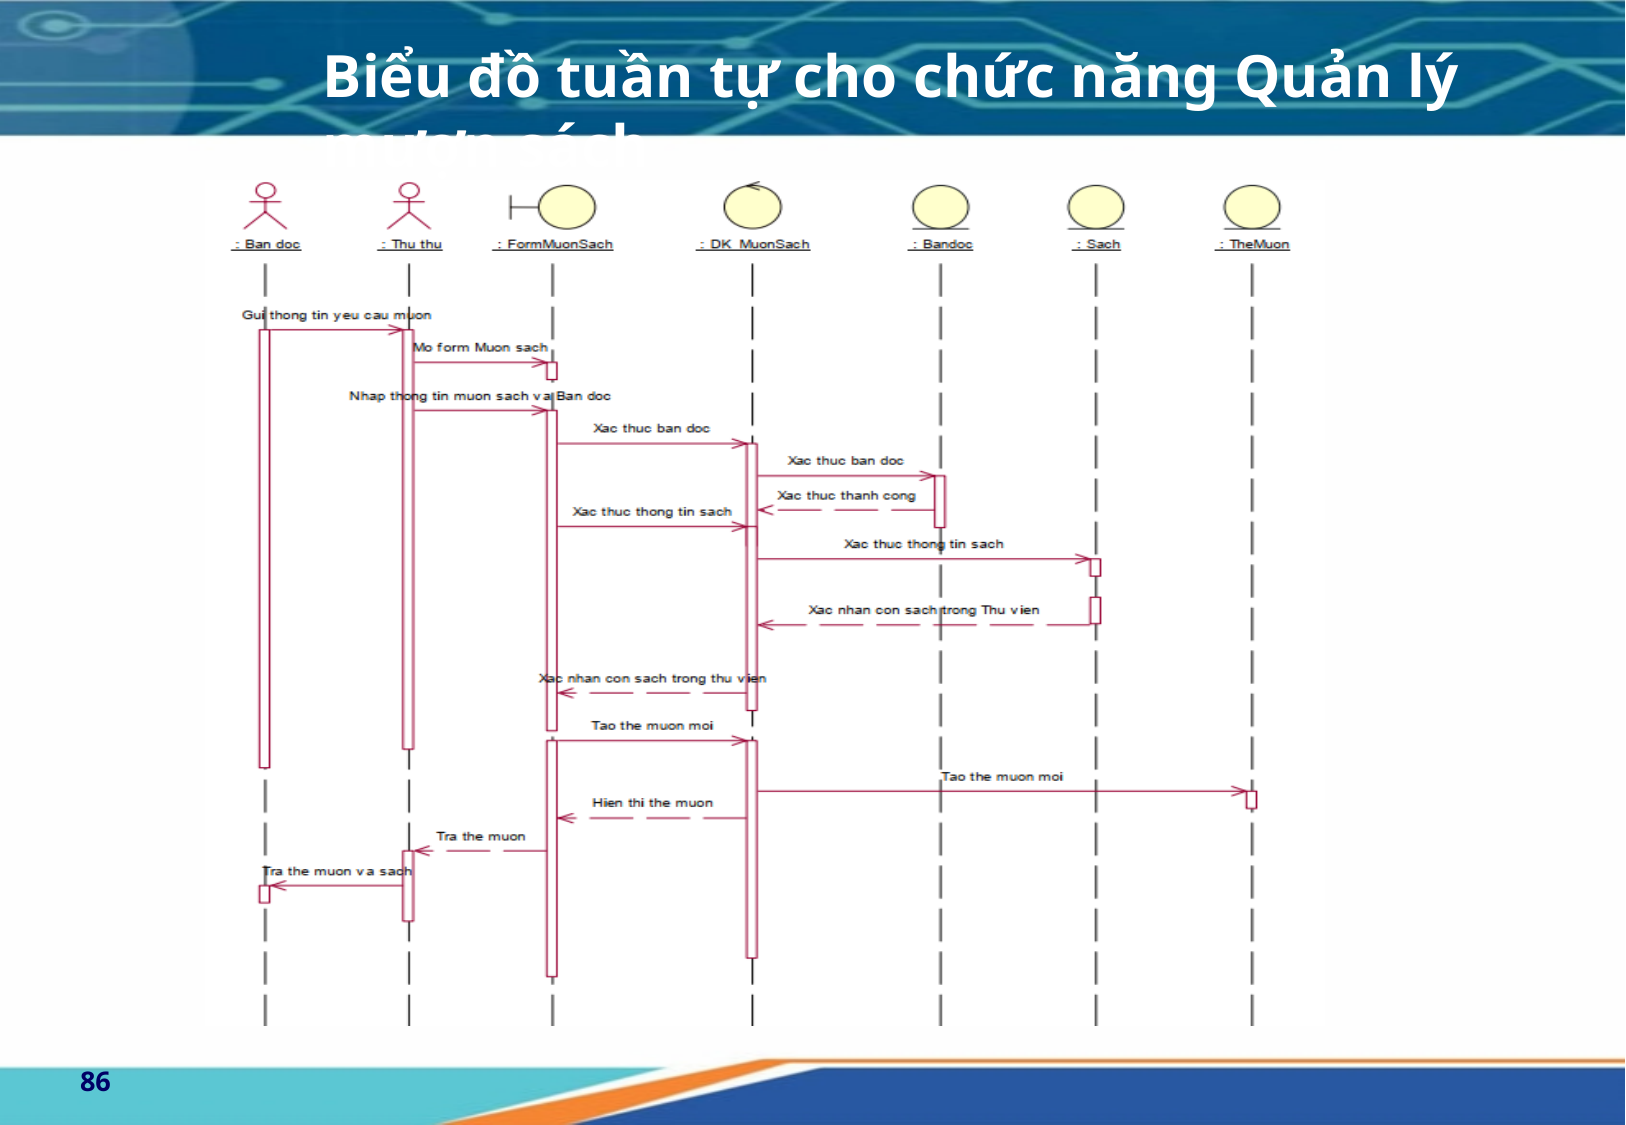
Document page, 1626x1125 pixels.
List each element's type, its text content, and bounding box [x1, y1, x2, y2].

picture [1067, 27, 1088, 31]
picture [0, 0, 1625, 1125]
slide_number 86 [73, 1064, 130, 1102]
text_box Biểu đồ tuần tự cho chức năng Quản lý mượn sách [308, 31, 1625, 187]
